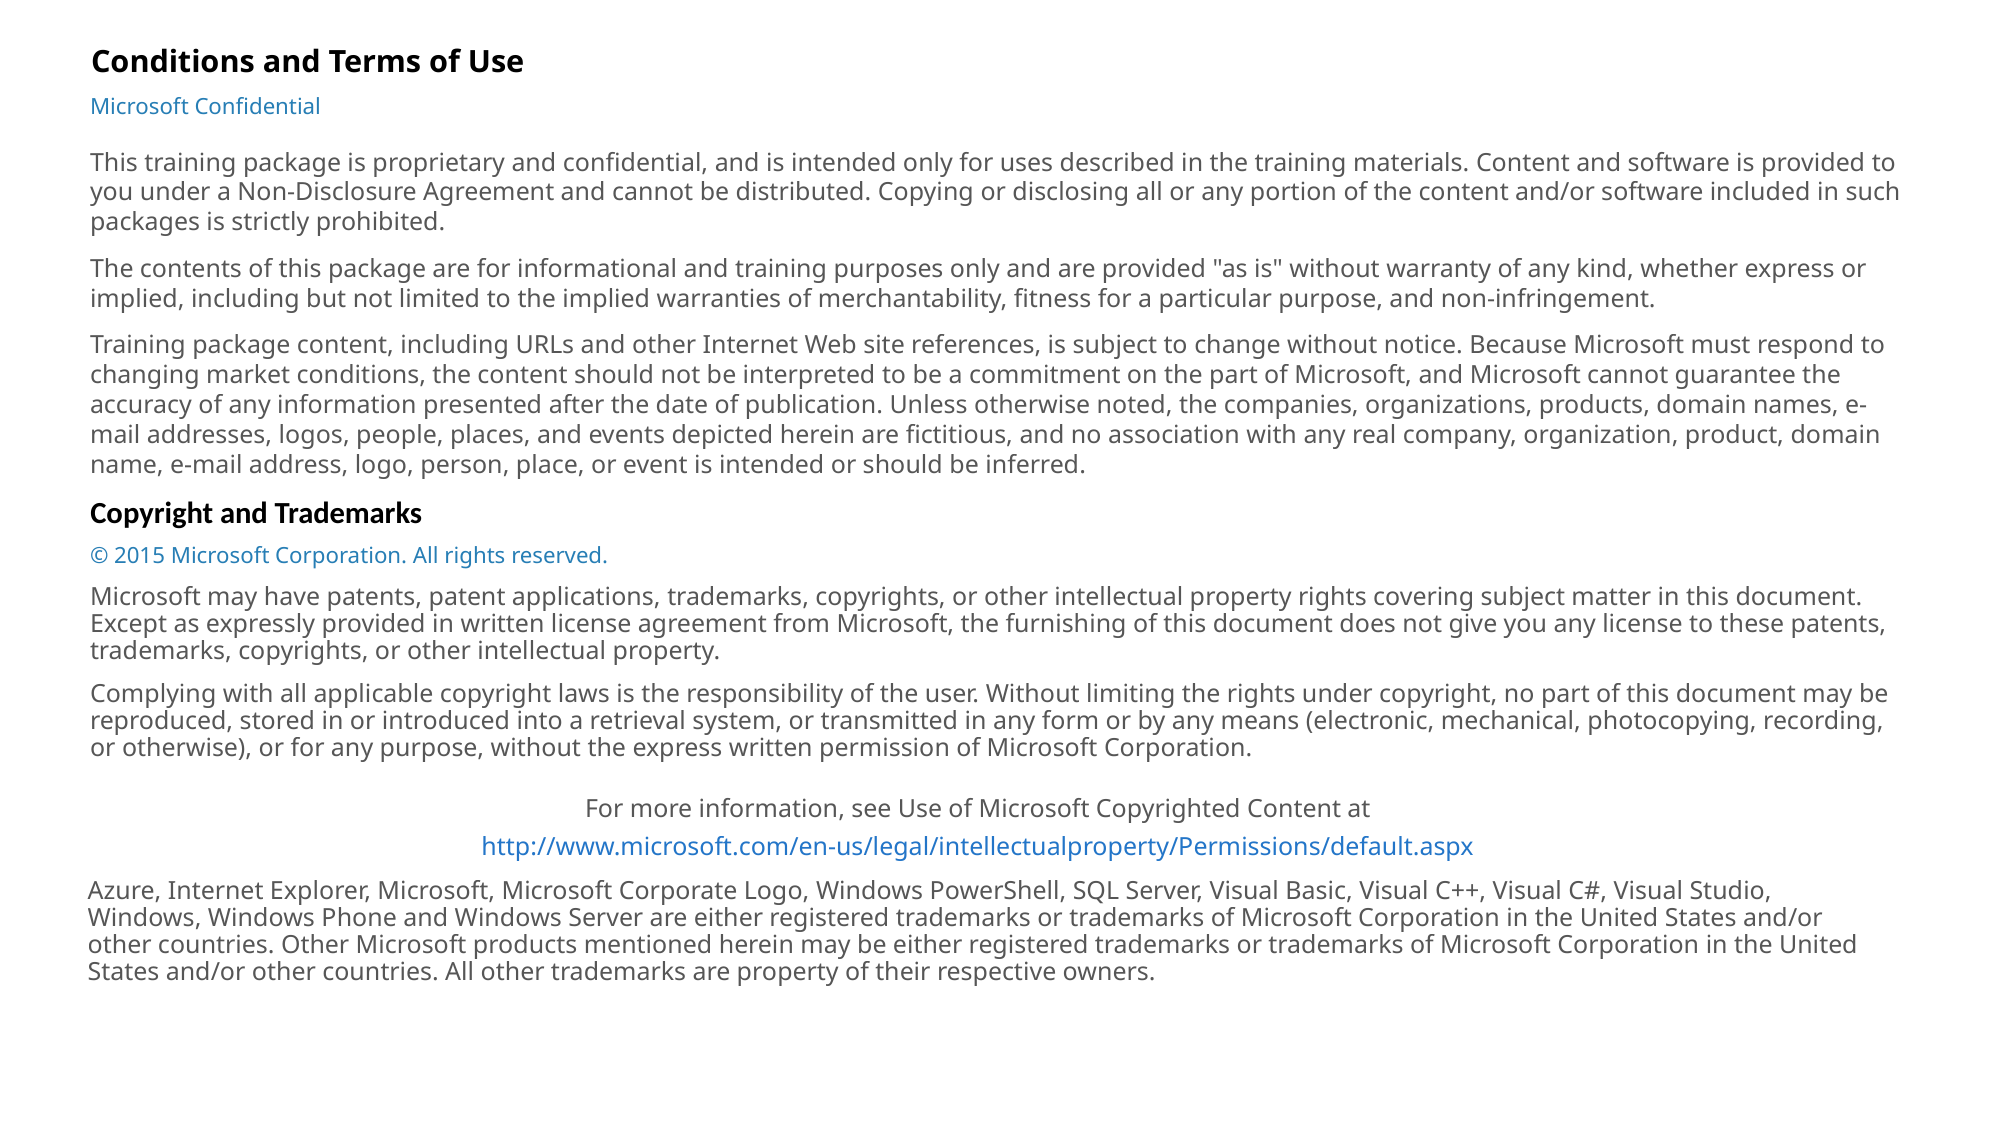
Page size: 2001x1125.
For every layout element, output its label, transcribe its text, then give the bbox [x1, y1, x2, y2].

text_box For more information, see Use of Microsoft Copyrighted Content at http://www.microsoft.com/en-us/legal/intellectualproperty/Permissions/default.aspx Azure, Internet Explorer, Microsoft, Microsoft Corporate Logo, Windows PowerShell, SQL Server, Visual Basic, Visual C++, Visual C#, Visual Studio, Windows, Windows Phone and Windows Server are either registered trademarks or trademarks of Microsoft Corporation in the United States and/or other countries. Other Microsoft products mentioned herein may be either registered trademarks or trademarks of Microsoft Corporation in the United States and/or other countries. All other trademarks are property of their respective owners. [72, 788, 1884, 994]
